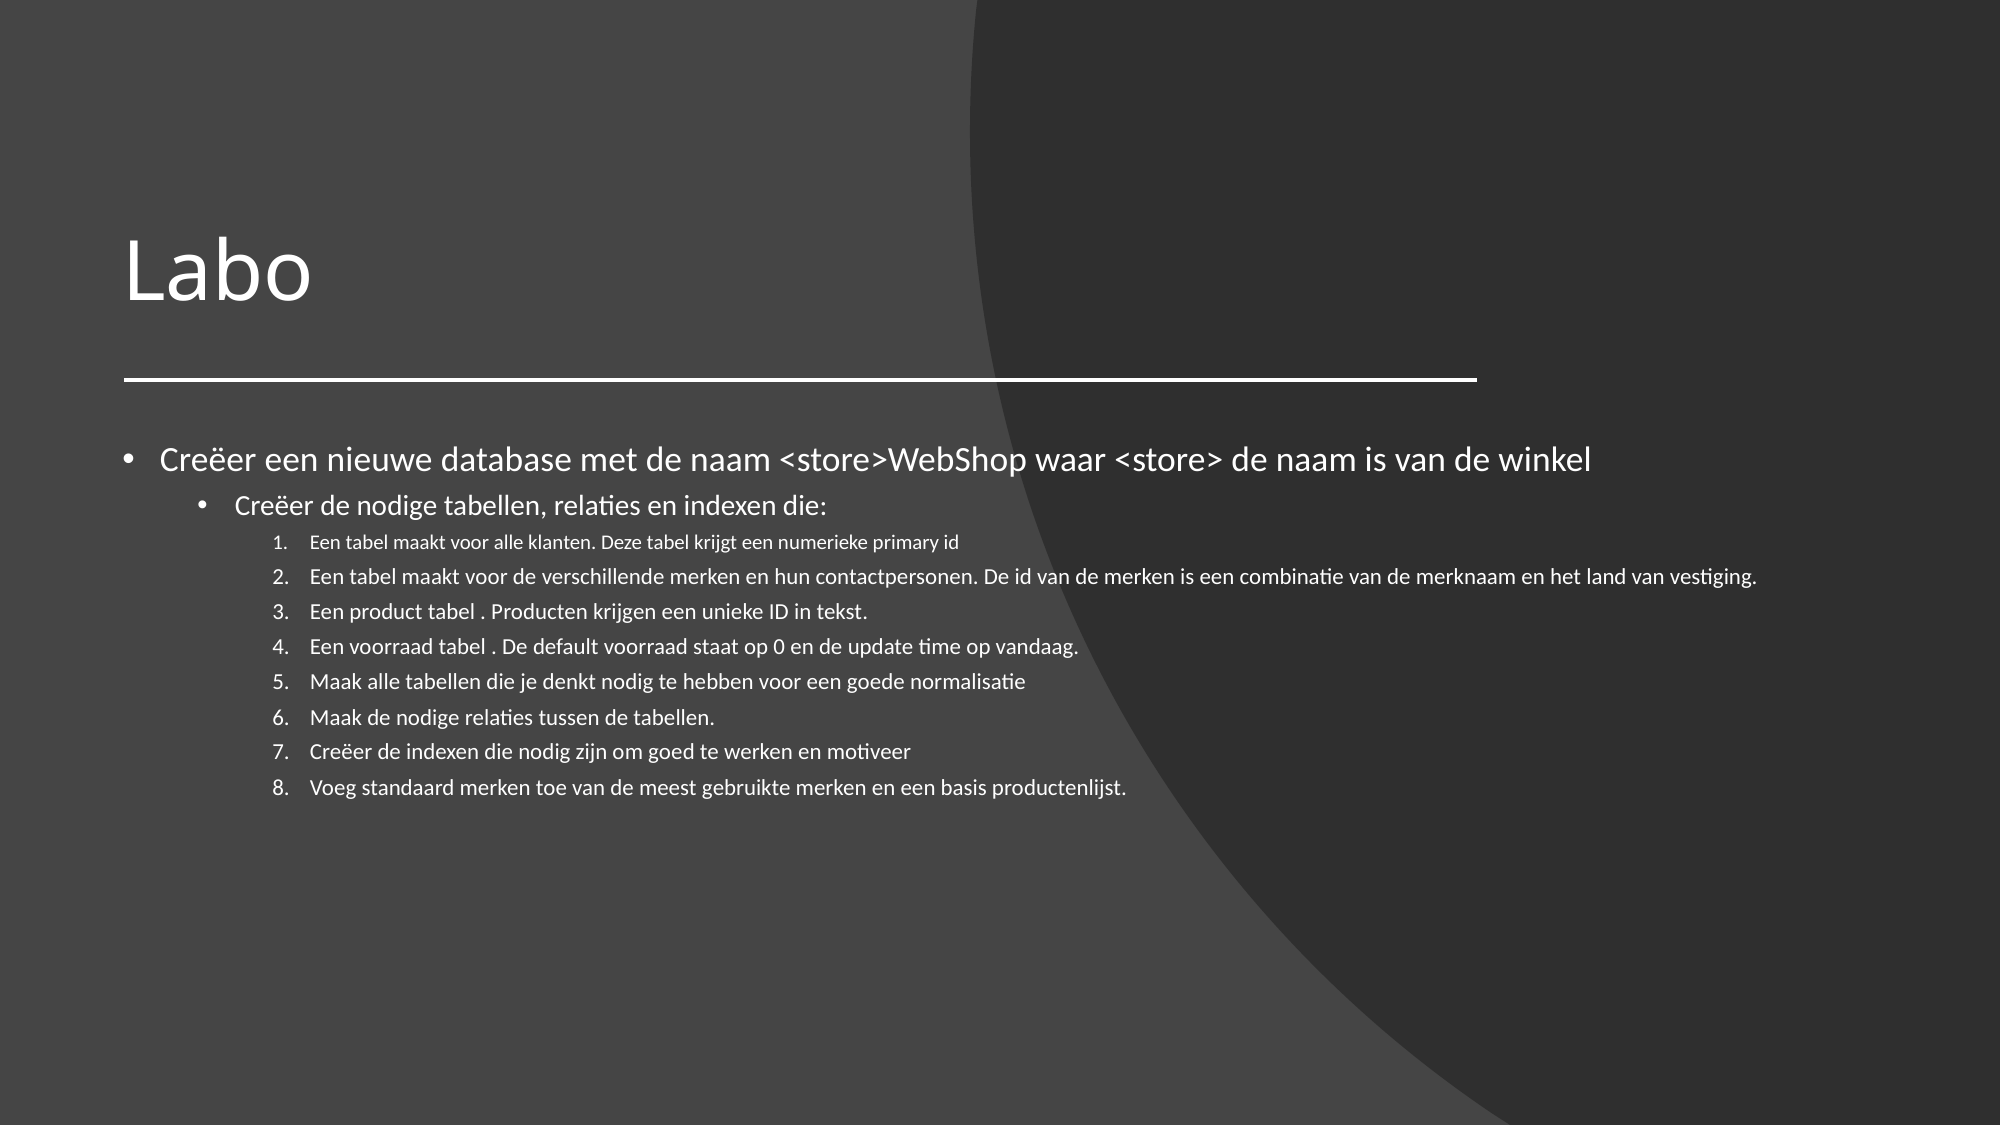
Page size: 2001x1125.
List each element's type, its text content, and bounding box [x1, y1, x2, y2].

list Creëer een nieuwe database met de naam <store>WebShop waar <store> de naam is van de winkel Creëer de nodige tabellen, relaties en indexen die: Een tabel maakt voor alle klanten. Deze tabel krijgt een numerieke primary id Een tabel maakt voor de verschillende merken en hun contactpersonen. De id van de merken is een combinatie van de merknaam en het land van vestiging. Een product tabel . Producten krijgen een unieke ID in tekst. Een voorraad tabel . De default voorraad staat op 0 en de update time op vandaag. Maak alle tabellen die je denkt nodig te hebben voor een goede normalisatie Maak de nodige relaties tussen de tabellen. Creëer de indexen die nodig zijn om goed te werken en motiveer Voeg standaard merken toe van de meest gebruikte merken en een basis productenlijst. [107, 433, 1877, 980]
text_box [971, 0, 2000, 1125]
title Labo [107, 59, 1586, 327]
